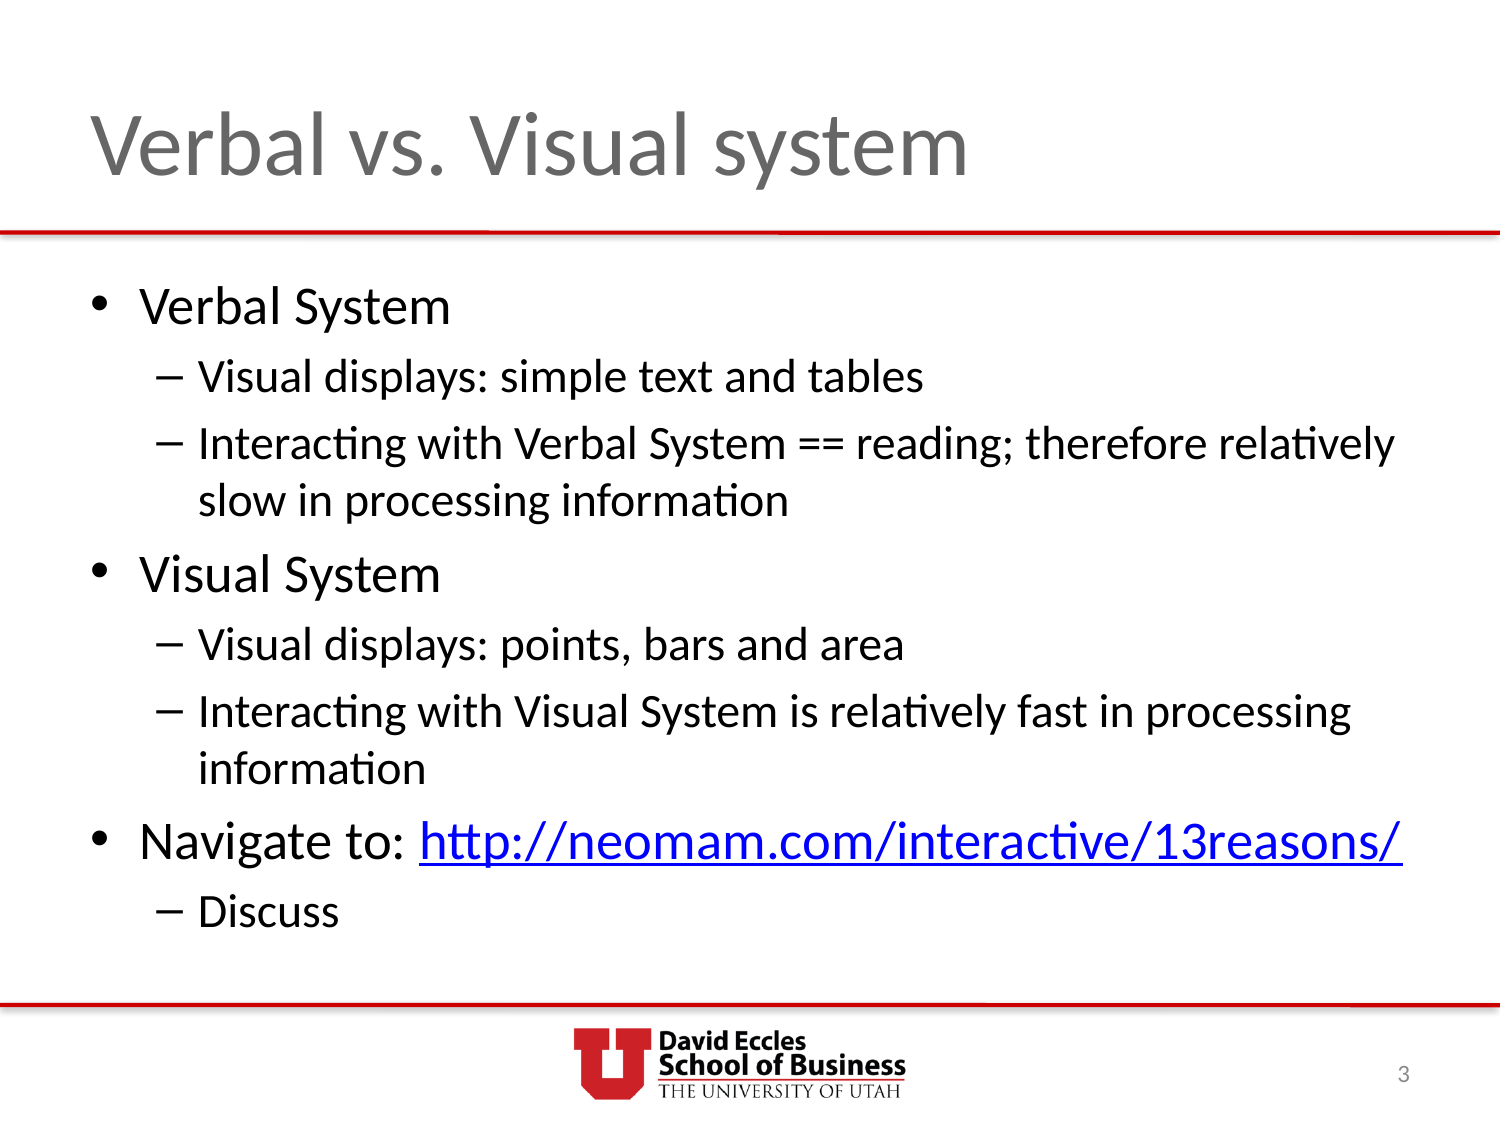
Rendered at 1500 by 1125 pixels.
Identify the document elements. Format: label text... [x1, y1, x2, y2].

title Verbal vs. Visual system [75, 45, 1425, 233]
picture [573, 1026, 907, 1102]
slide_number 3 [1074, 1042, 1425, 1103]
list Verbal System Visual displays: simple text and tables Interacting with Verbal System == reading; therefore relatively slow in processing information Visual System Visual displays: points, bars and area Interacting with Visual System is relatively fast in processing information Navigate to: http://neomam.com/interactive/13reasons/ Discuss [75, 262, 1425, 1005]
